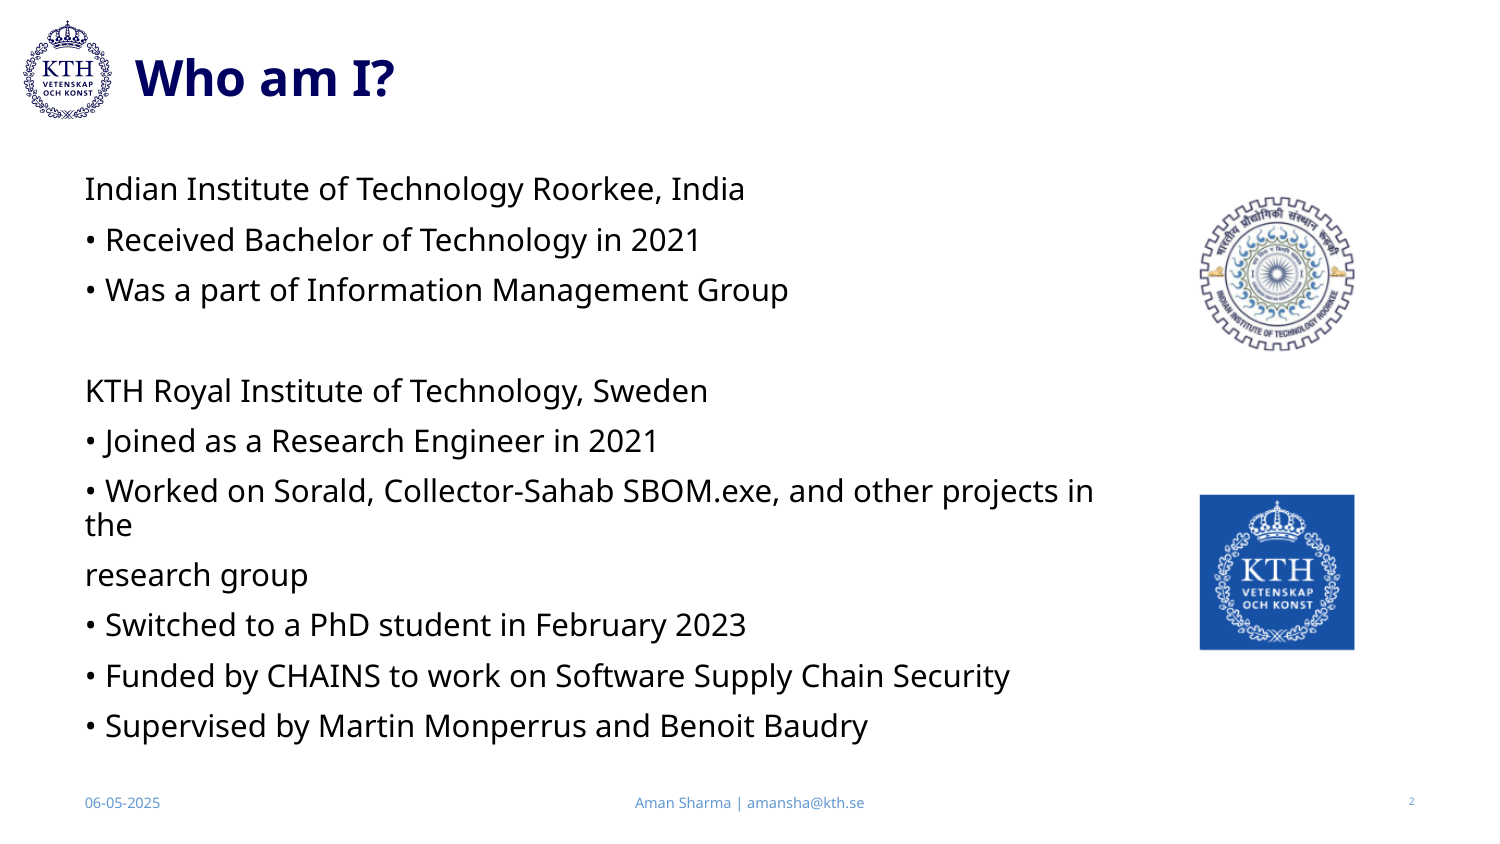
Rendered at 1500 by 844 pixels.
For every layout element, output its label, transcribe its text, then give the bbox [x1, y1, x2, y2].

picture [23, 20, 112, 119]
picture [1164, 185, 1385, 672]
text_box Aman Sharma | amansha@kth.se [412, 794, 1088, 811]
list Indian Institute of Technology Roorkee, India • Received Bachelor of Technology in 2021 • Was a part of Information Management Group KTH Royal Institute of Technology, Sweden • Joined as a Research Engineer in 2021 • Worked on Sorald, Collector-Sahab SBOM.exe, and other projects in the research group • Switched to a PhD student in February 2023 • Funded by CHAINS to work on Software Supply Chain Security • Supervised by Martin Monperrus and Benoit Baudry [73, 168, 1151, 779]
slide_number ‹#› [1088, 796, 1427, 809]
text_box 06-05-2025 [69, 794, 520, 810]
title Who am I? [123, 40, 1426, 113]
